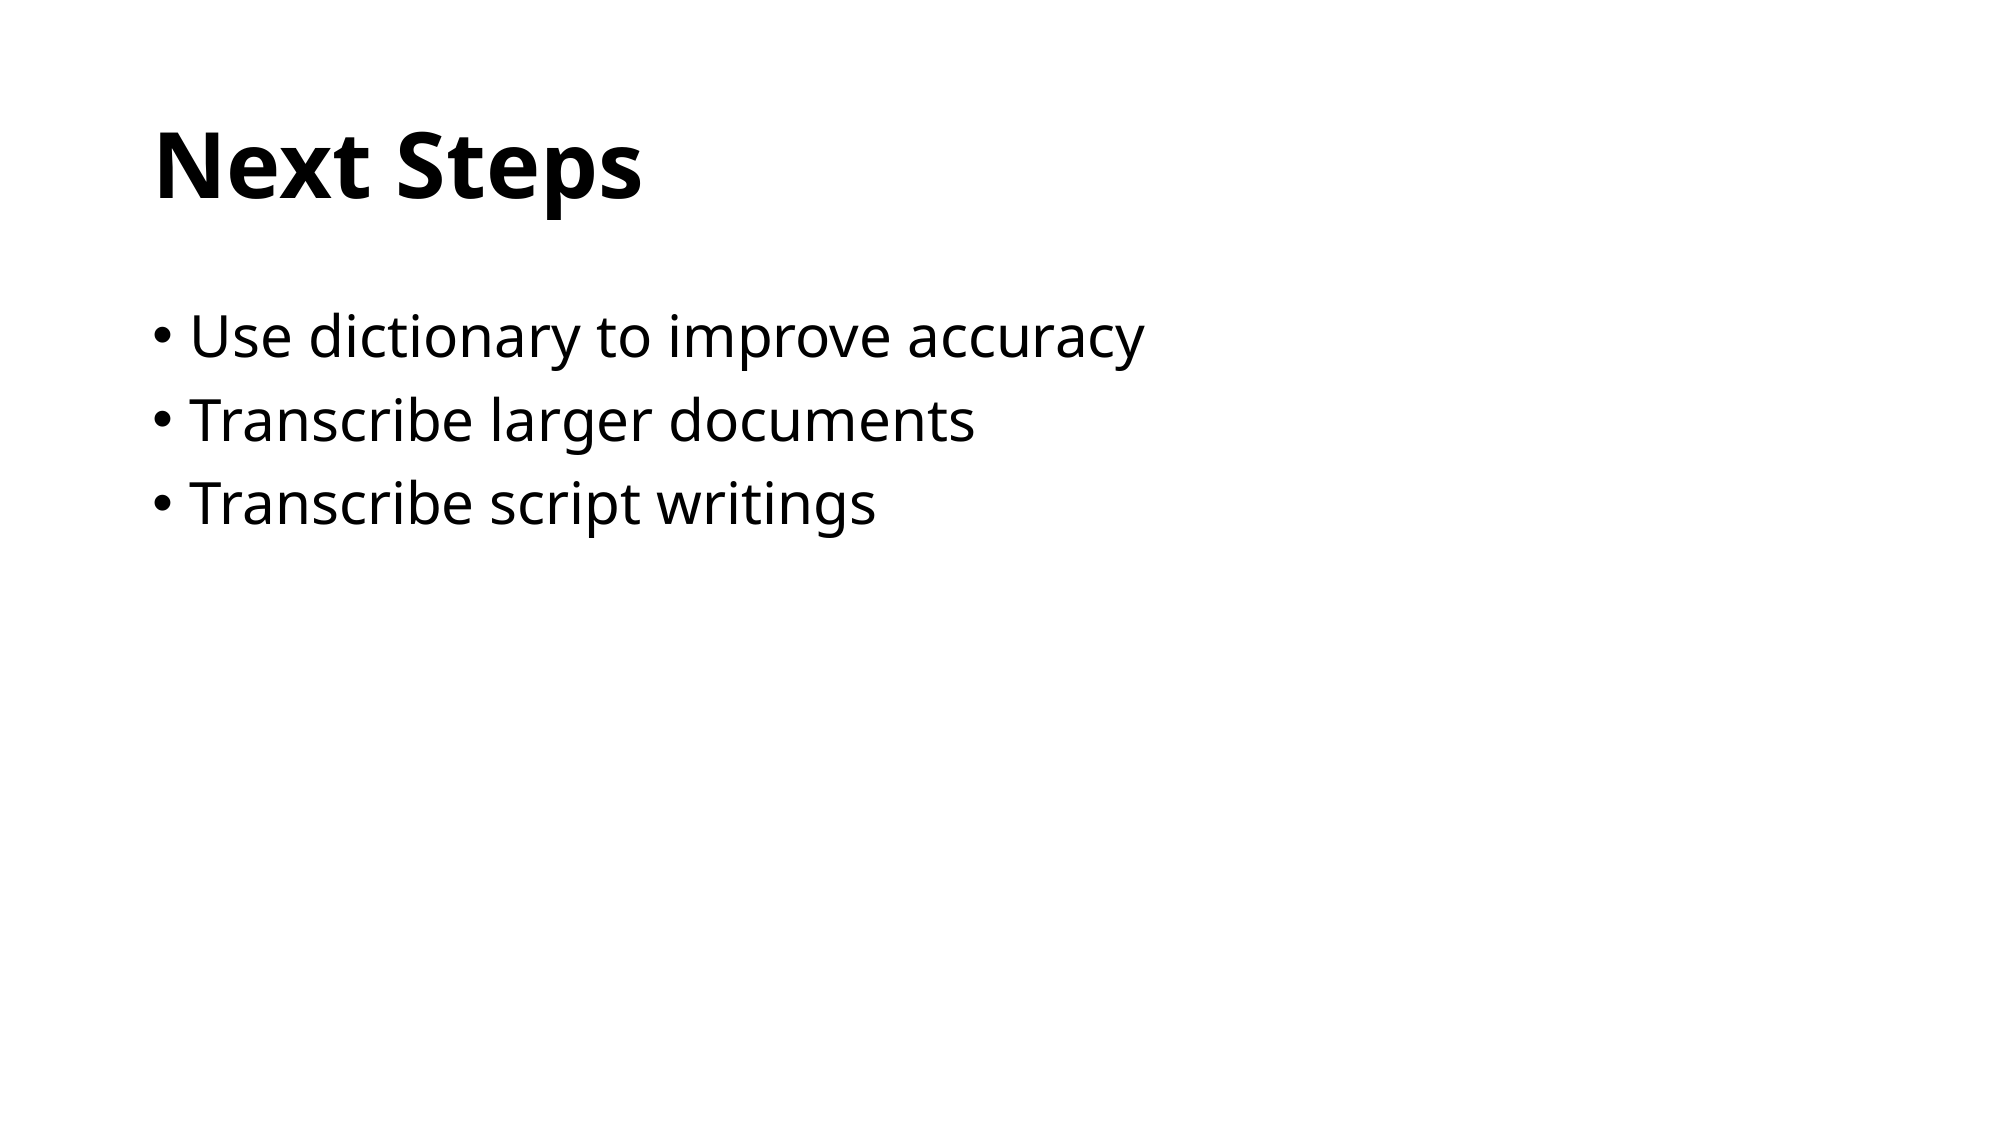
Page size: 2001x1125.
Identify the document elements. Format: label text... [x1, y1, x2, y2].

title Next Steps [137, 59, 1863, 278]
list Use dictionary to improve accuracy Transcribe larger documents Transcribe script writings [137, 299, 1863, 1014]
